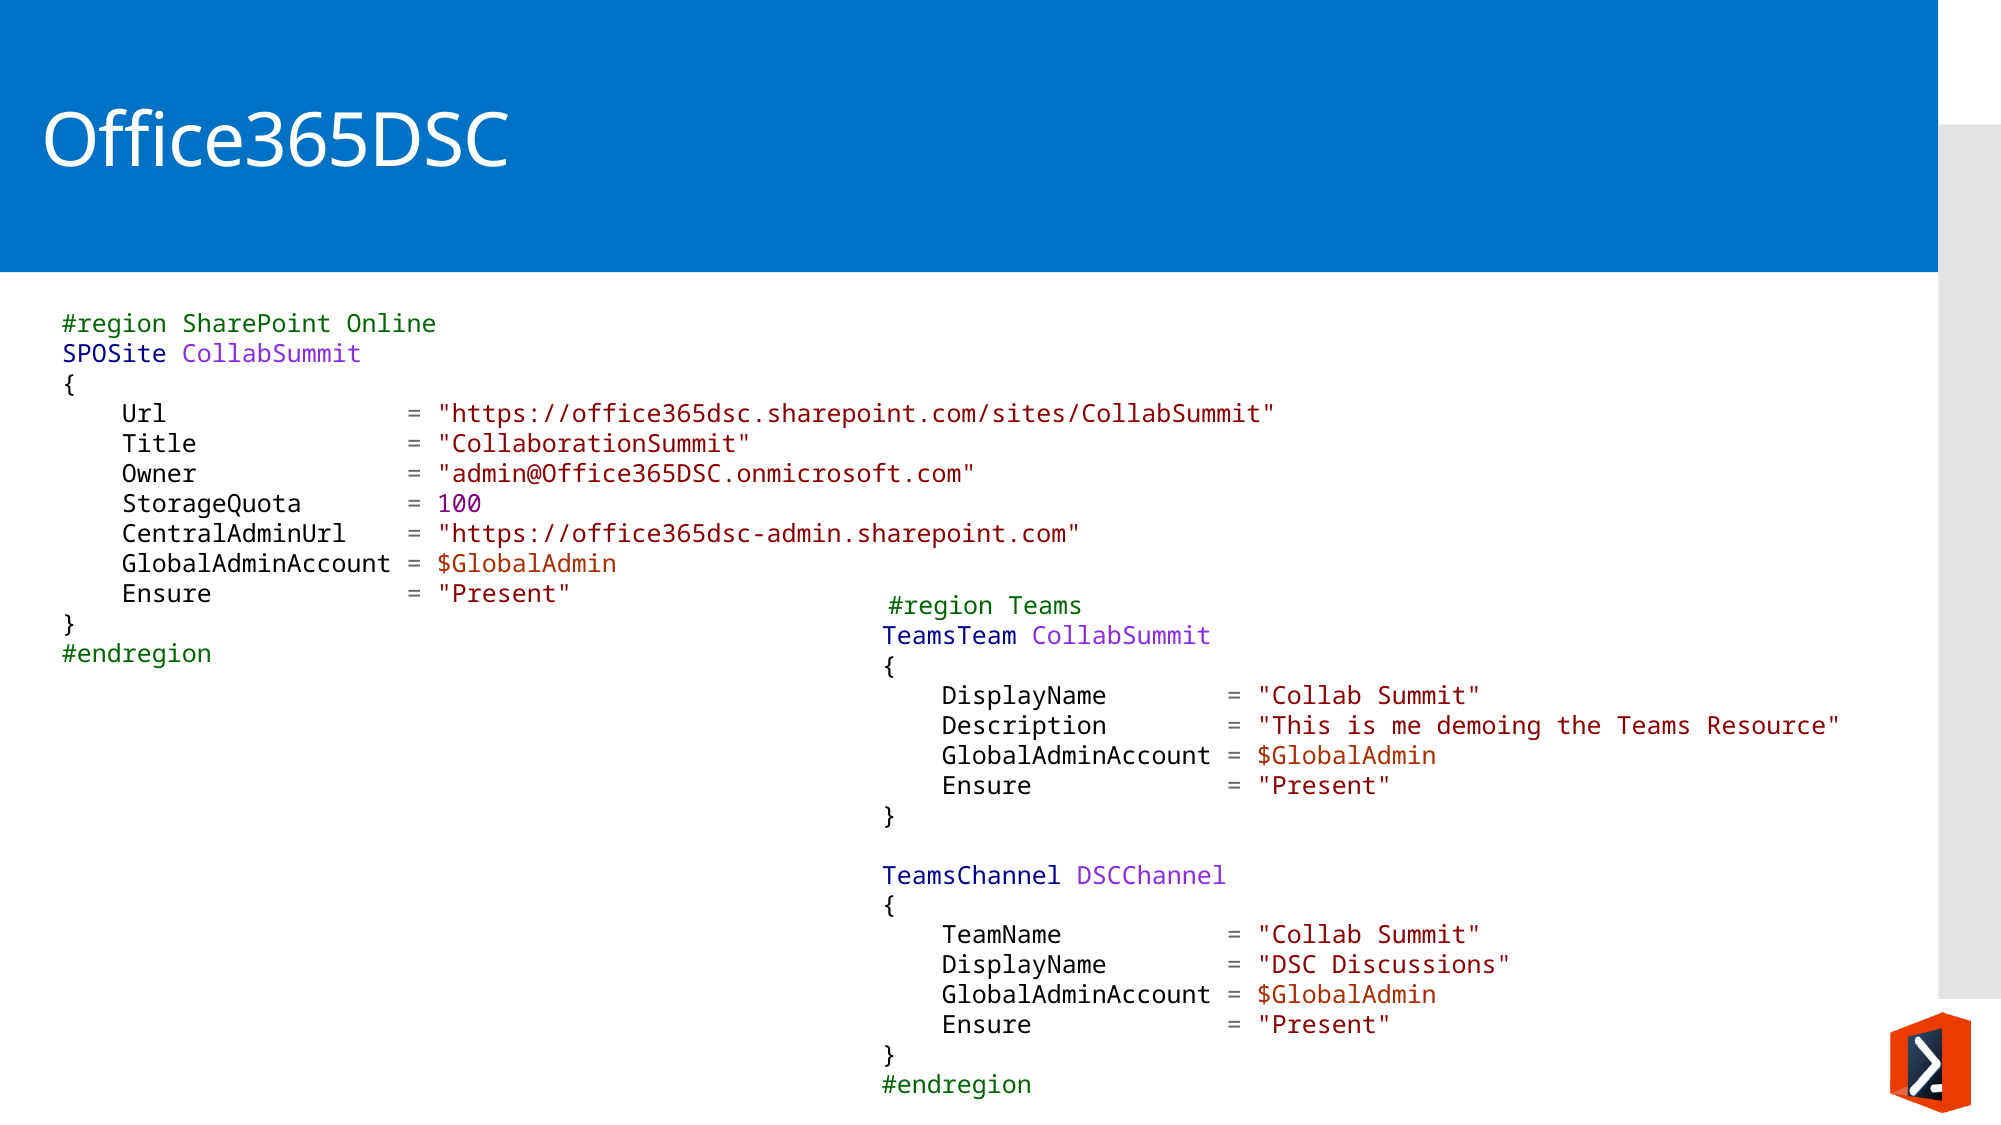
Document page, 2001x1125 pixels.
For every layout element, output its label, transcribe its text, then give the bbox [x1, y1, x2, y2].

text_box #region Teams TeamsTeam CollabSummit { DisplayName = "Collab Summit" Description = "This is me demoing the Teams Resource" GlobalAdminAccount = $GlobalAdmin Ensure = "Present" } TeamsChannel DSCChannel { TeamName = "Collab Summit" DisplayName = "DSC Discussions" GlobalAdminAccount = $GlobalAdmin Ensure = "Present" } #endregion [747, 582, 2000, 1106]
text_box #region SharePoint Online SPOSite CollabSummit { Url = "https://office365dsc.sharepoint.com/sites/CollabSummit" Title = "CollaborationSummit" Owner = "admin@Office365DSC.onmicrosoft.com" StorageQuota = 100 CentralAdminUrl = "https://office365dsc-admin.sharepoint.com" GlobalAdminAccount = $GlobalAdmin Ensure = "Present" } #endregion [0, 300, 1469, 675]
picture [1880, 1012, 1981, 1113]
title Office365DSC [26, 26, 1870, 257]
